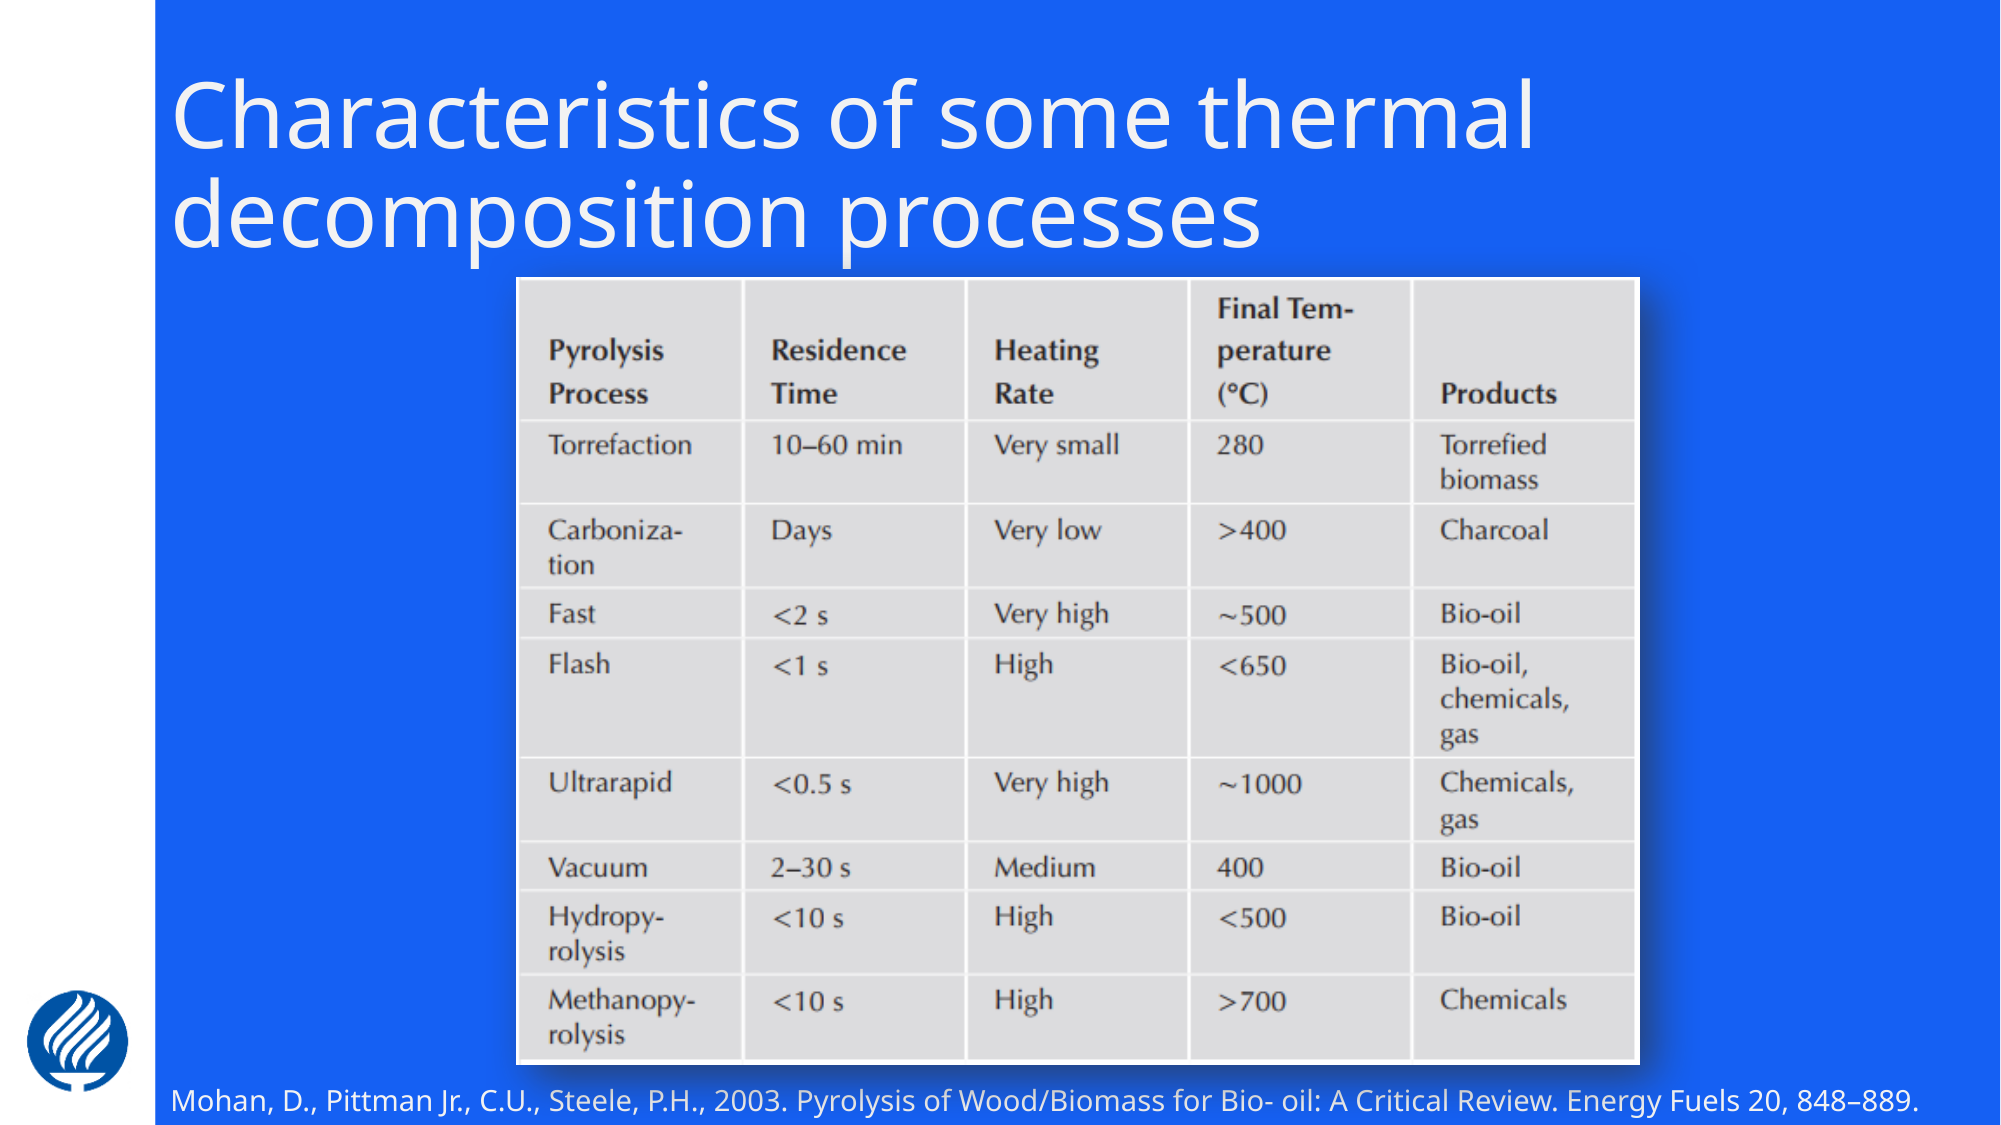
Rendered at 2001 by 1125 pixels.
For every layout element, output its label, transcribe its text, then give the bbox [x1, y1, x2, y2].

text_box Mohan, D., Pittman Jr., C.U., Steele, P.H., 2003. Pyrolysis of Wood/Biomass for Bio- oil: A Critical Review. Energy Fuels 20, 848–889. [155, 1074, 1997, 1125]
picture [0, 0, 2001, 1125]
title Characteristics of some thermal decomposition processes [155, 59, 2000, 278]
